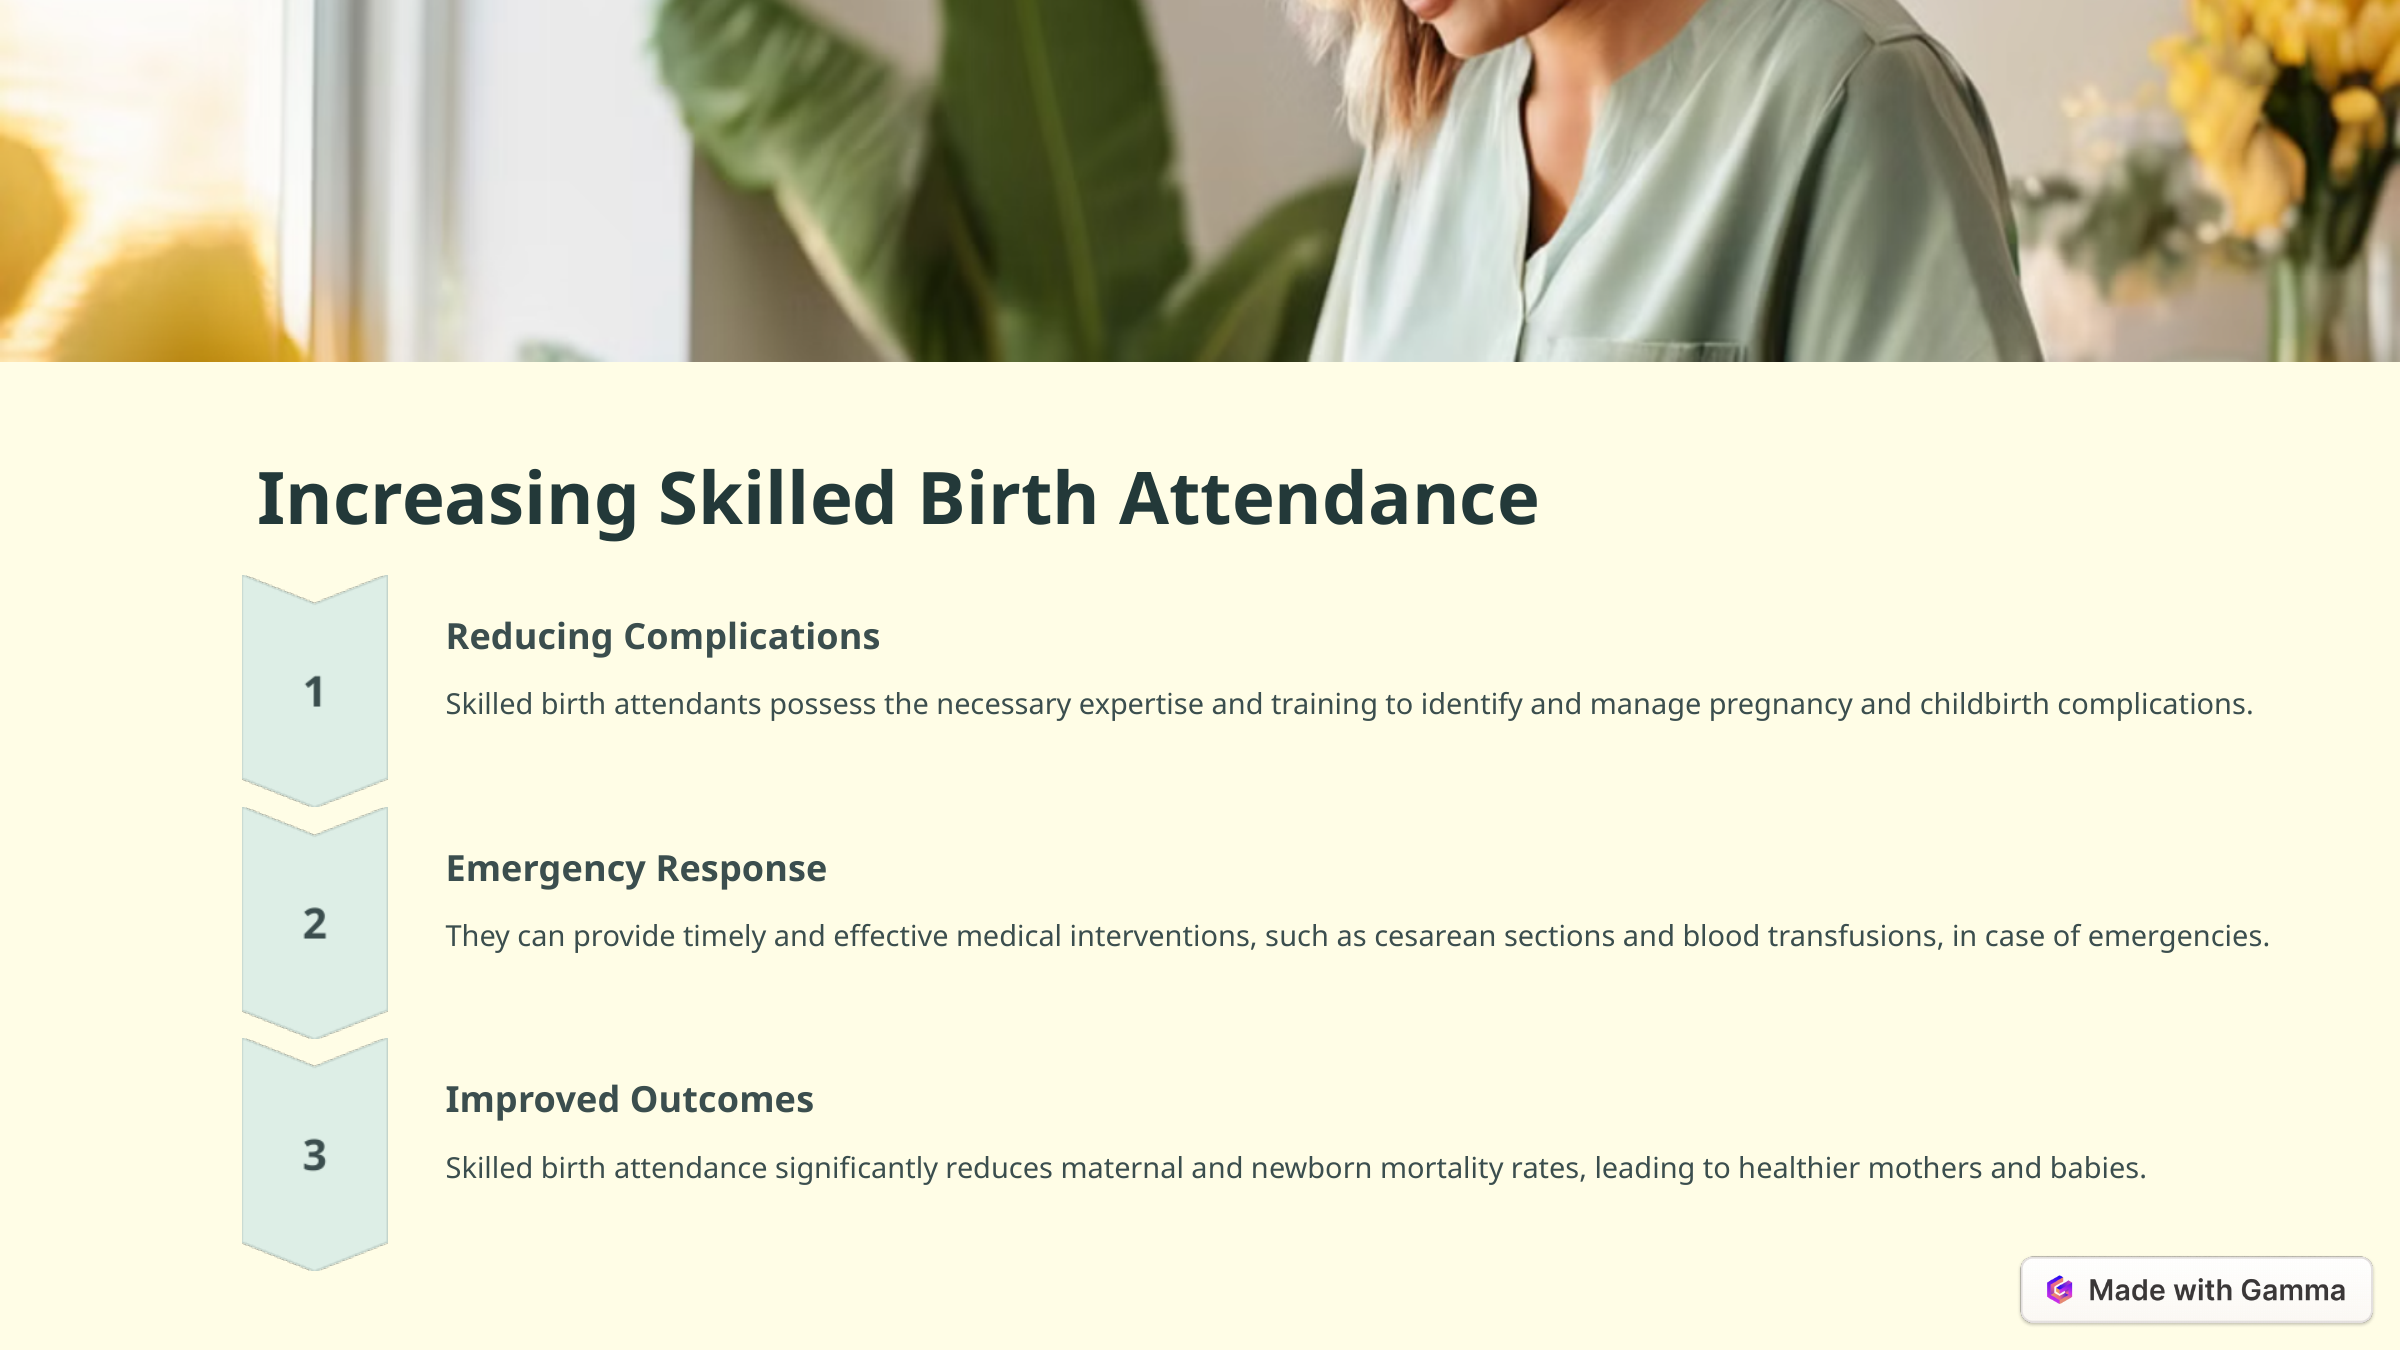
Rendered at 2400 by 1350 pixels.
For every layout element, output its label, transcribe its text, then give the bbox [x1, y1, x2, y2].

text_box Improved Outcomes [430, 1067, 841, 1113]
text_box Skilled birth attendants possess the necessary expertise and training to identify and manage pregnancy and childbirth complications. [430, 666, 2158, 714]
picture [0, 0, 2400, 362]
picture [242, 575, 388, 1271]
text_box They can provide timely and effective medical interventions, such as cesarean sections and blood transfusions, in case of emergencies. [430, 898, 2158, 945]
text_box Reducing Complications [430, 604, 921, 650]
text_box Increasing Skilled Birth Attendance [242, 441, 1625, 532]
picture [2008, 1244, 2385, 1335]
text_box [0, 362, 2400, 1350]
text_box Skilled birth attendance significantly reduces maternal and newborn mortality rates, leading to healthier mothers and babies. [430, 1130, 2158, 1177]
text_box Emergency Response [430, 835, 865, 882]
